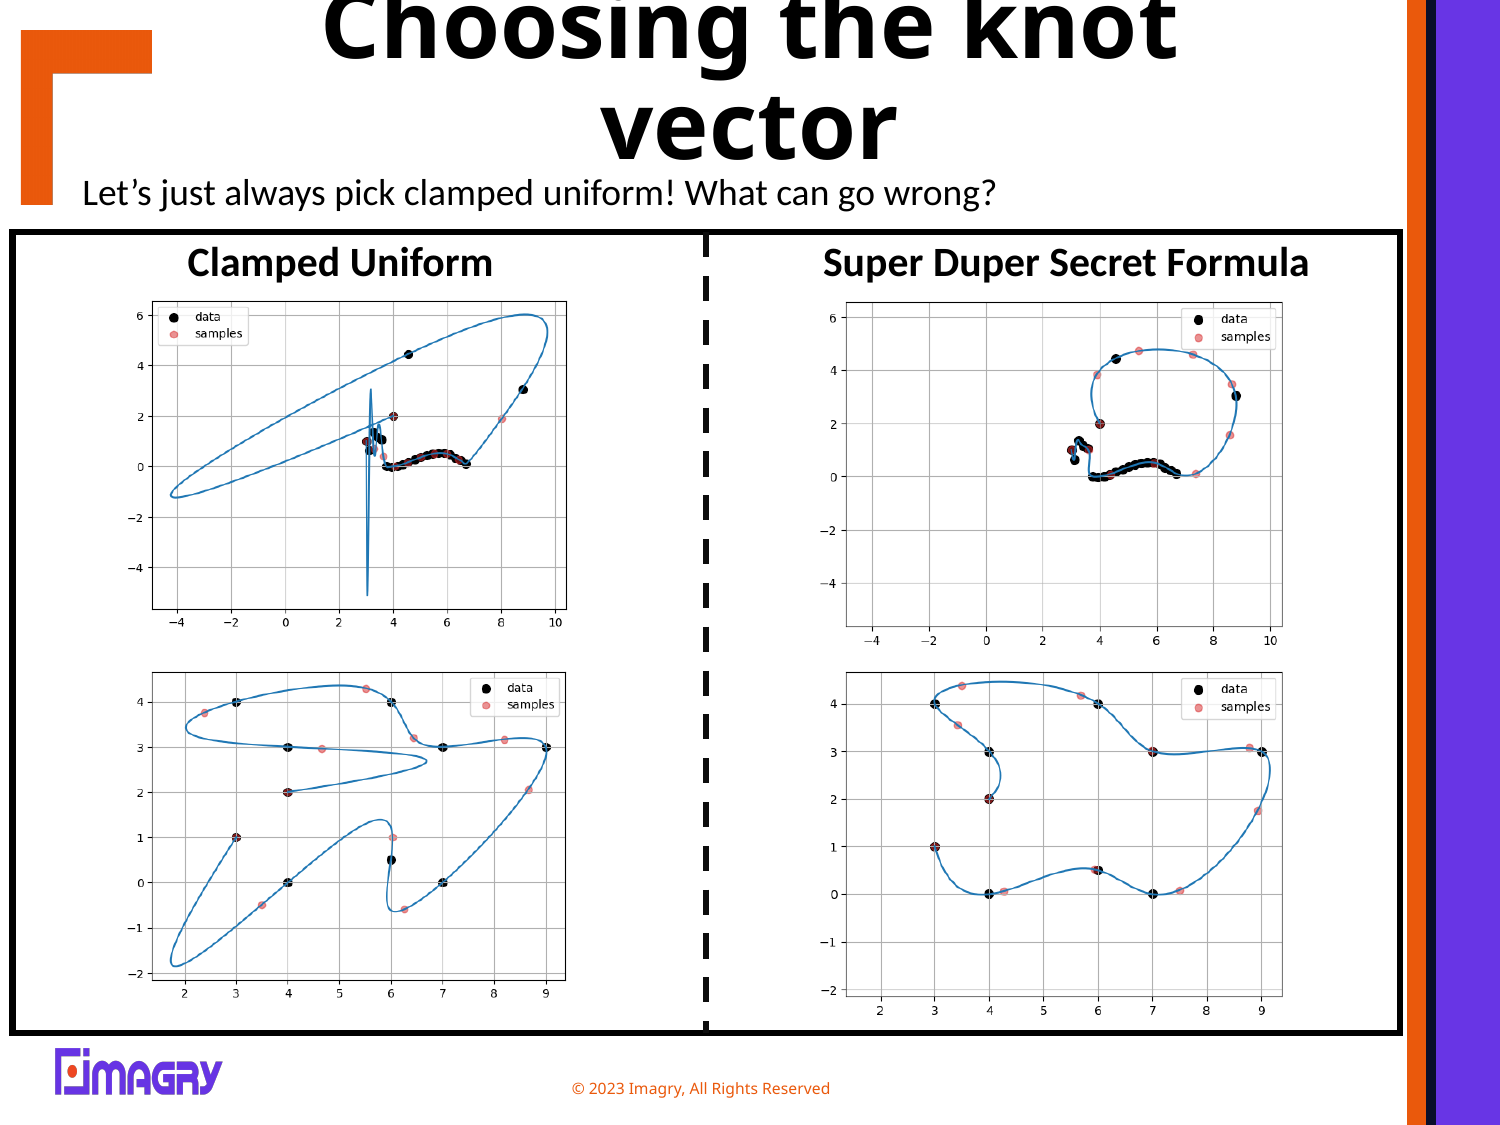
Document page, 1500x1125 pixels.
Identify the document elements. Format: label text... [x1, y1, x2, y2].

subtitle Let’s just always pick clamped uniform! What can go wrong? [67, 166, 1382, 231]
text_box [11, 231, 1401, 1034]
picture [810, 293, 1290, 656]
text_box Super Duper Secret Formula [733, 227, 1400, 231]
picture [118, 663, 573, 1008]
picture [810, 663, 1290, 1026]
picture [20, 30, 152, 205]
picture [118, 292, 574, 637]
text_box Clamped Uniform [7, 227, 674, 293]
picture [51, 1042, 228, 1103]
title Choosing the knot vector [187, 29, 1313, 166]
